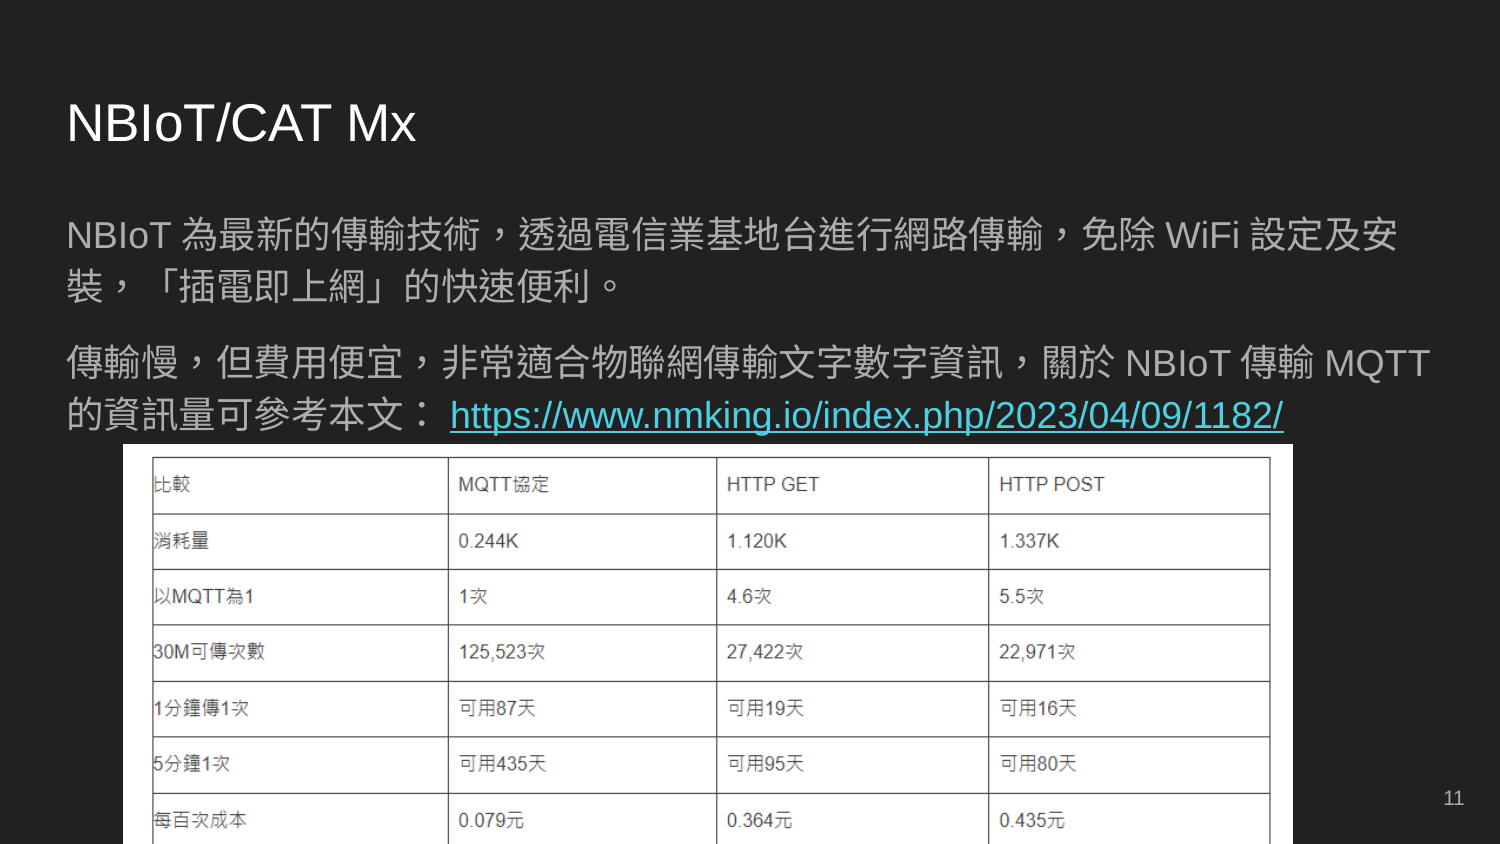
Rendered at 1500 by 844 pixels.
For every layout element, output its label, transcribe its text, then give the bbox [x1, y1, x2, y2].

title NBIoT/CAT Mx [51, 72, 1449, 167]
list NBIoT為最新的傳輸技術，透過電信業基地台進行網路傳輸，免除WiFi設定及安裝，「插電即上網」的快速便利。 傳輸慢，但費用便宜，非常適合物聯網傳輸文字數字資訊，關於NBIoT傳輸MQTT的資訊量可參考本文：https://www.nmking.io/index.php/2023/04/09/1182/ [51, 189, 1449, 750]
slide_number ‹#› [1389, 764, 1480, 830]
picture [123, 444, 1293, 844]
